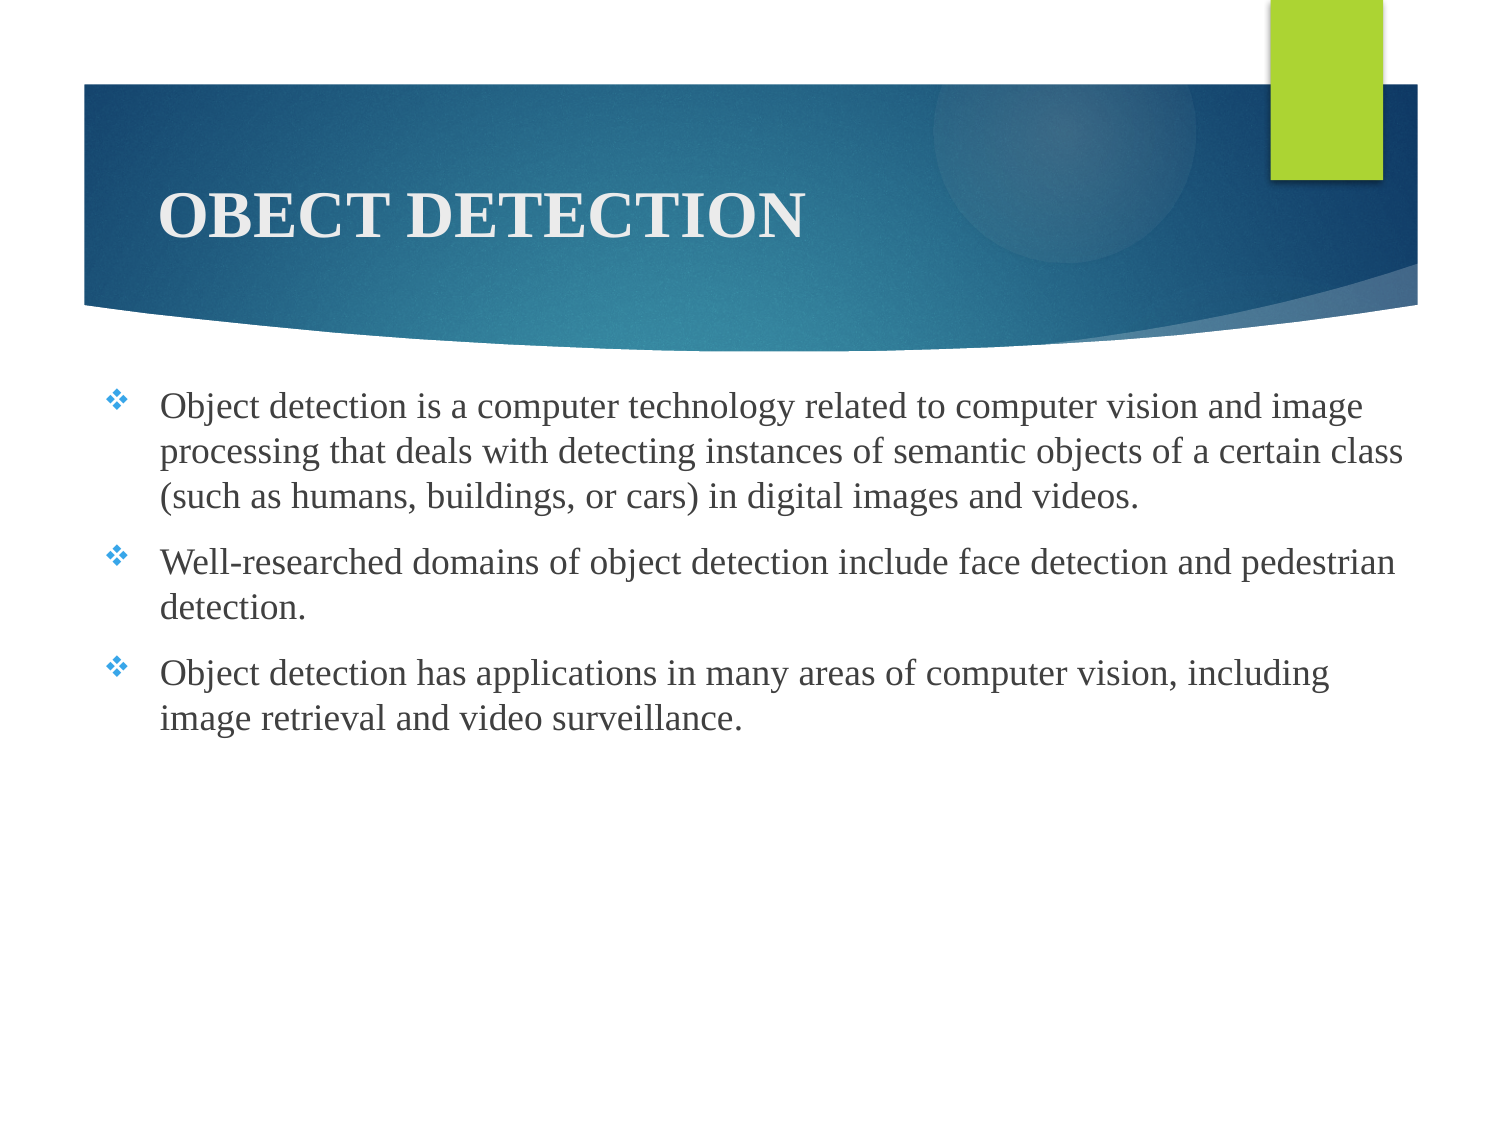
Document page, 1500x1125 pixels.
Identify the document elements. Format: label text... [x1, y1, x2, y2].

title OBECT DETECTION [142, 152, 1183, 269]
list Object detection is a computer technology related to computer vision and image processing that deals with detecting instances of semantic objects of a certain class (such as humans, buildings, or cars) in digital images and videos. Well-researched domains of object detection include face detection and pedestrian detection. Object detection has applications in many areas of computer vision, including image retrieval and video surveillance. [88, 373, 1436, 988]
